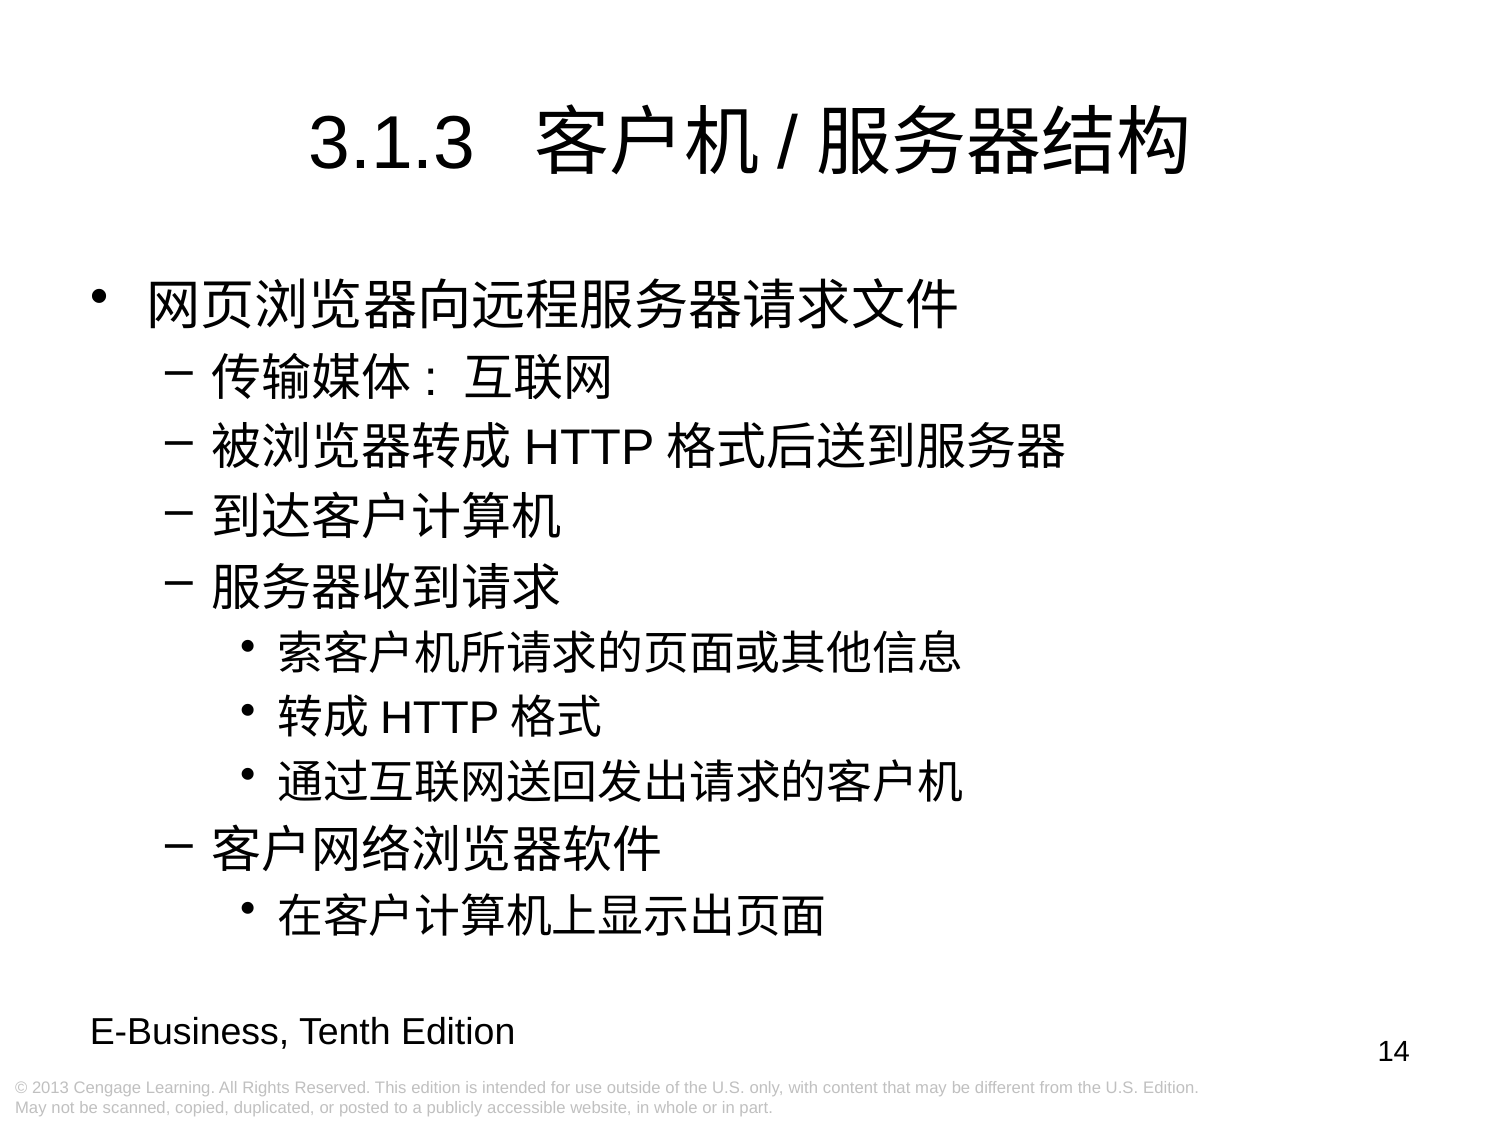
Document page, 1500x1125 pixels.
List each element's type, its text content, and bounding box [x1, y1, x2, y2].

title 3.1.3 客户机/服务器结构 [75, 45, 1425, 233]
list 网页浏览器向远程服务器请求文件 传输媒体: 互联网 被浏览器转成HTTP格式后送到服务器 到达客户计算机 服务器收到请求 索客户机所请求的页面或其他信息 转成HTTP格式 通过互联网送回发出请求的客户机 客户网络浏览器软件 在客户计算机上显示出页面 [75, 262, 1425, 1005]
slide_number 14 [1074, 1024, 1426, 1103]
